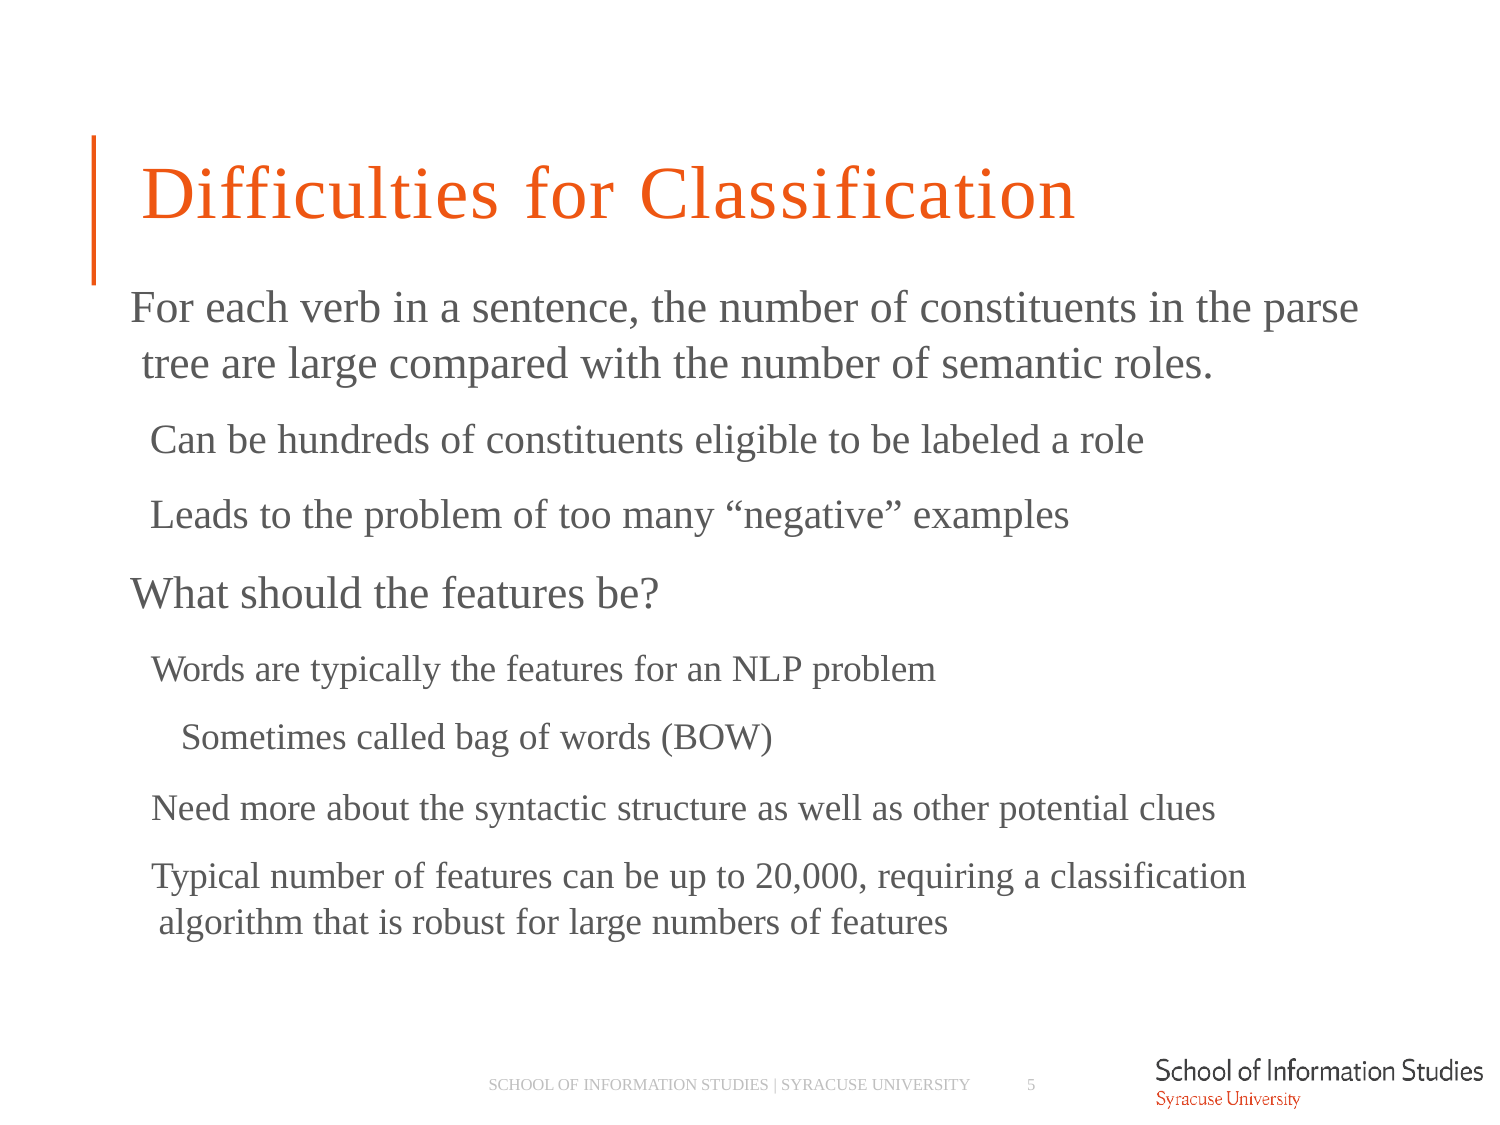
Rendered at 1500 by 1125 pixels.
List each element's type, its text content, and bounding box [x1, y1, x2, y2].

slide_number 5 [1020, 1073, 1050, 1125]
text_box For each verb in a sentence, the number of constituents in the parse tree are large compared with the number of semantic roles. ­ Can be hundreds of constituents eligible to be labeled a role ­ Leads to the problem of too many “negative” examples What should the features be? ­ Words are typically the features for an NLP problem ­ Sometimes called bag of words (BOW) ­ Need more about the syntactic structure as well as other potential clues ­ Typical number of features can be up to 20,000, requiring a classification algorithm that is robust for large numbers of features [128, 275, 1366, 942]
footer SCHOOL OF INFORMATION STUDIES | SYRACUSE UNIVERSITY [486, 1073, 979, 1125]
title Difficulties for Classification [138, 141, 1086, 275]
picture [1156, 1058, 1483, 1109]
